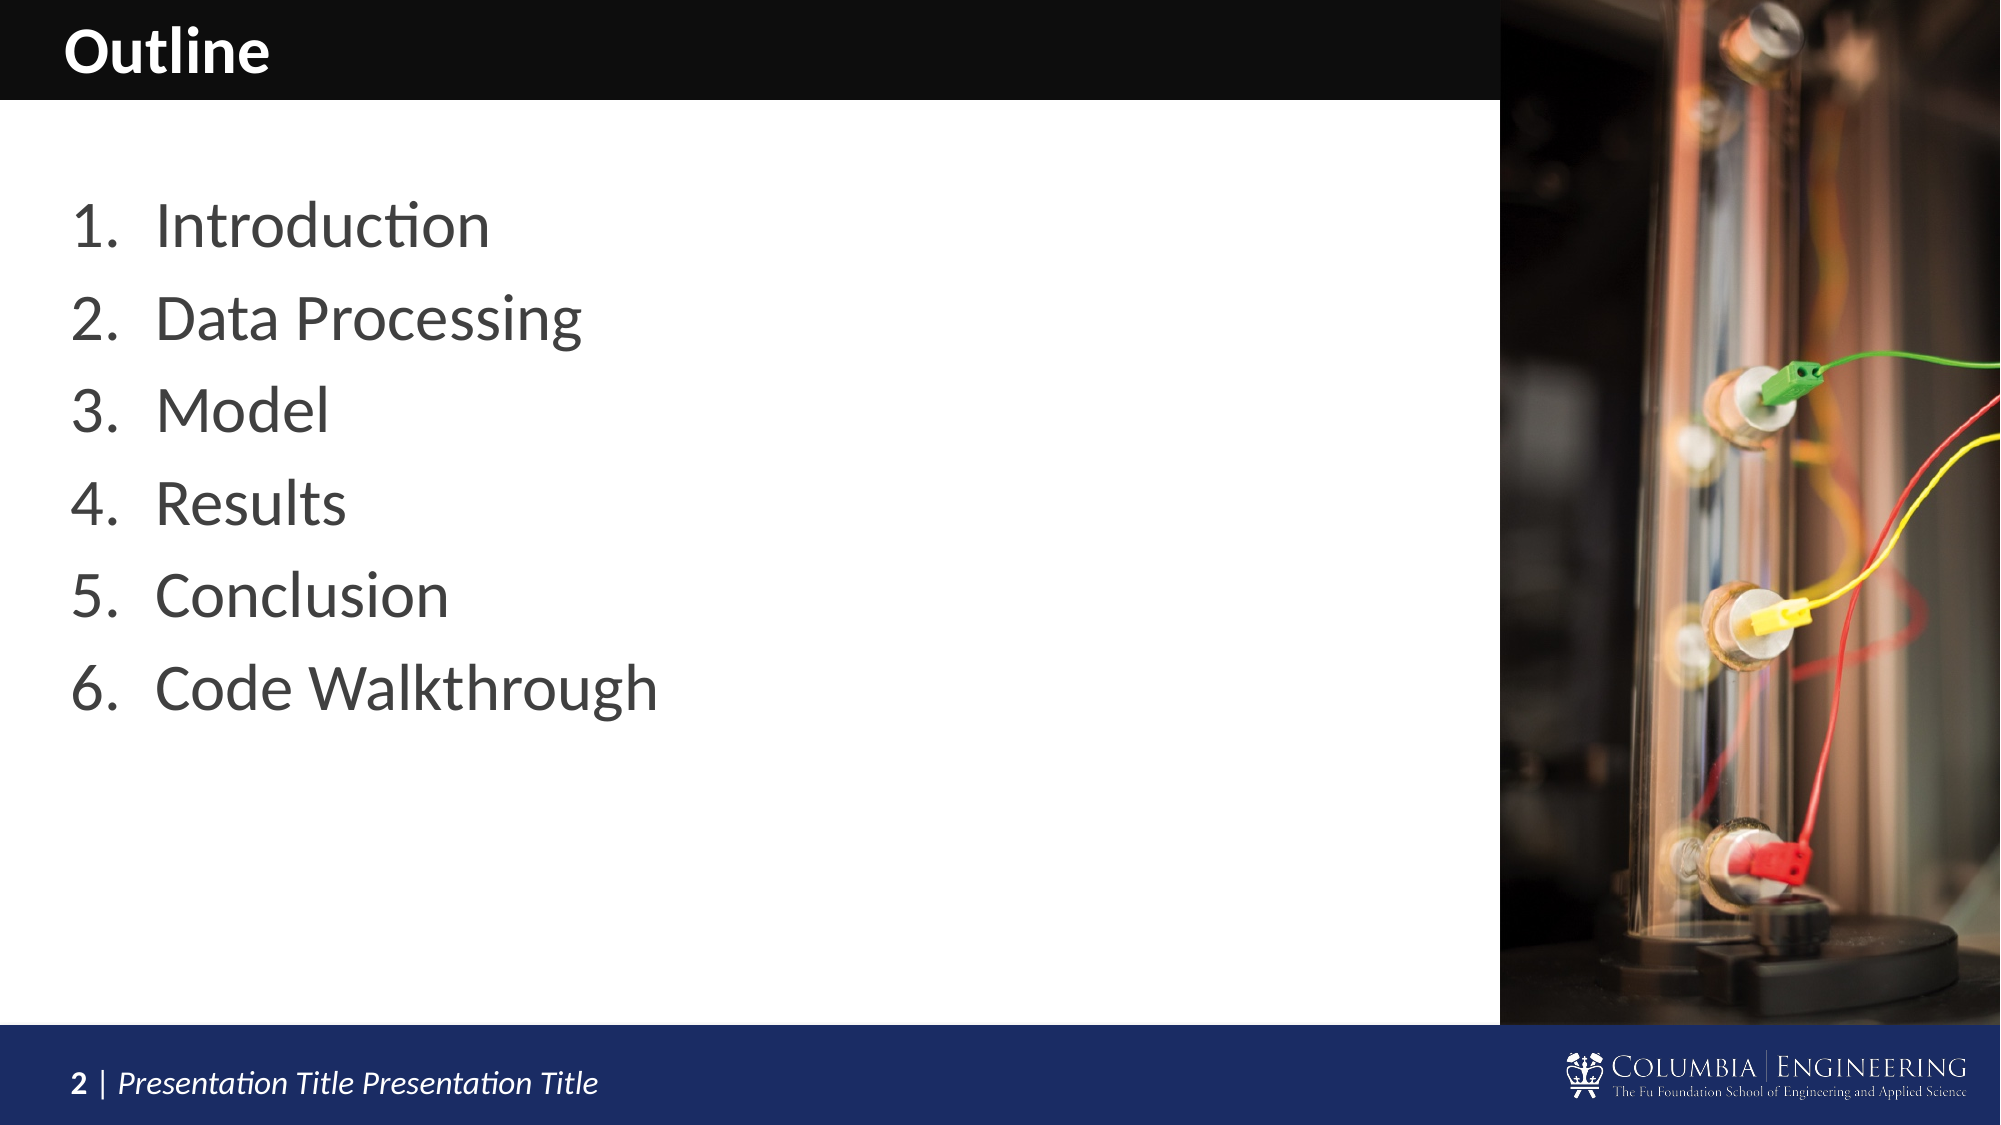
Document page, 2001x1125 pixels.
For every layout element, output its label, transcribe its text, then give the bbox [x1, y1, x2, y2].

picture [1566, 1050, 1967, 1100]
picture [1499, 0, 2000, 1028]
text_box [0, 1025, 2000, 1125]
text_box [0, 0, 1499, 100]
text_box Outline [50, 0, 1000, 95]
text_box 2 | Presentation Title Presentation Title [55, 1027, 1540, 1109]
text_box Introduction Data Processing Model Results Conclusion Code Walkthrough [55, 173, 1316, 944]
